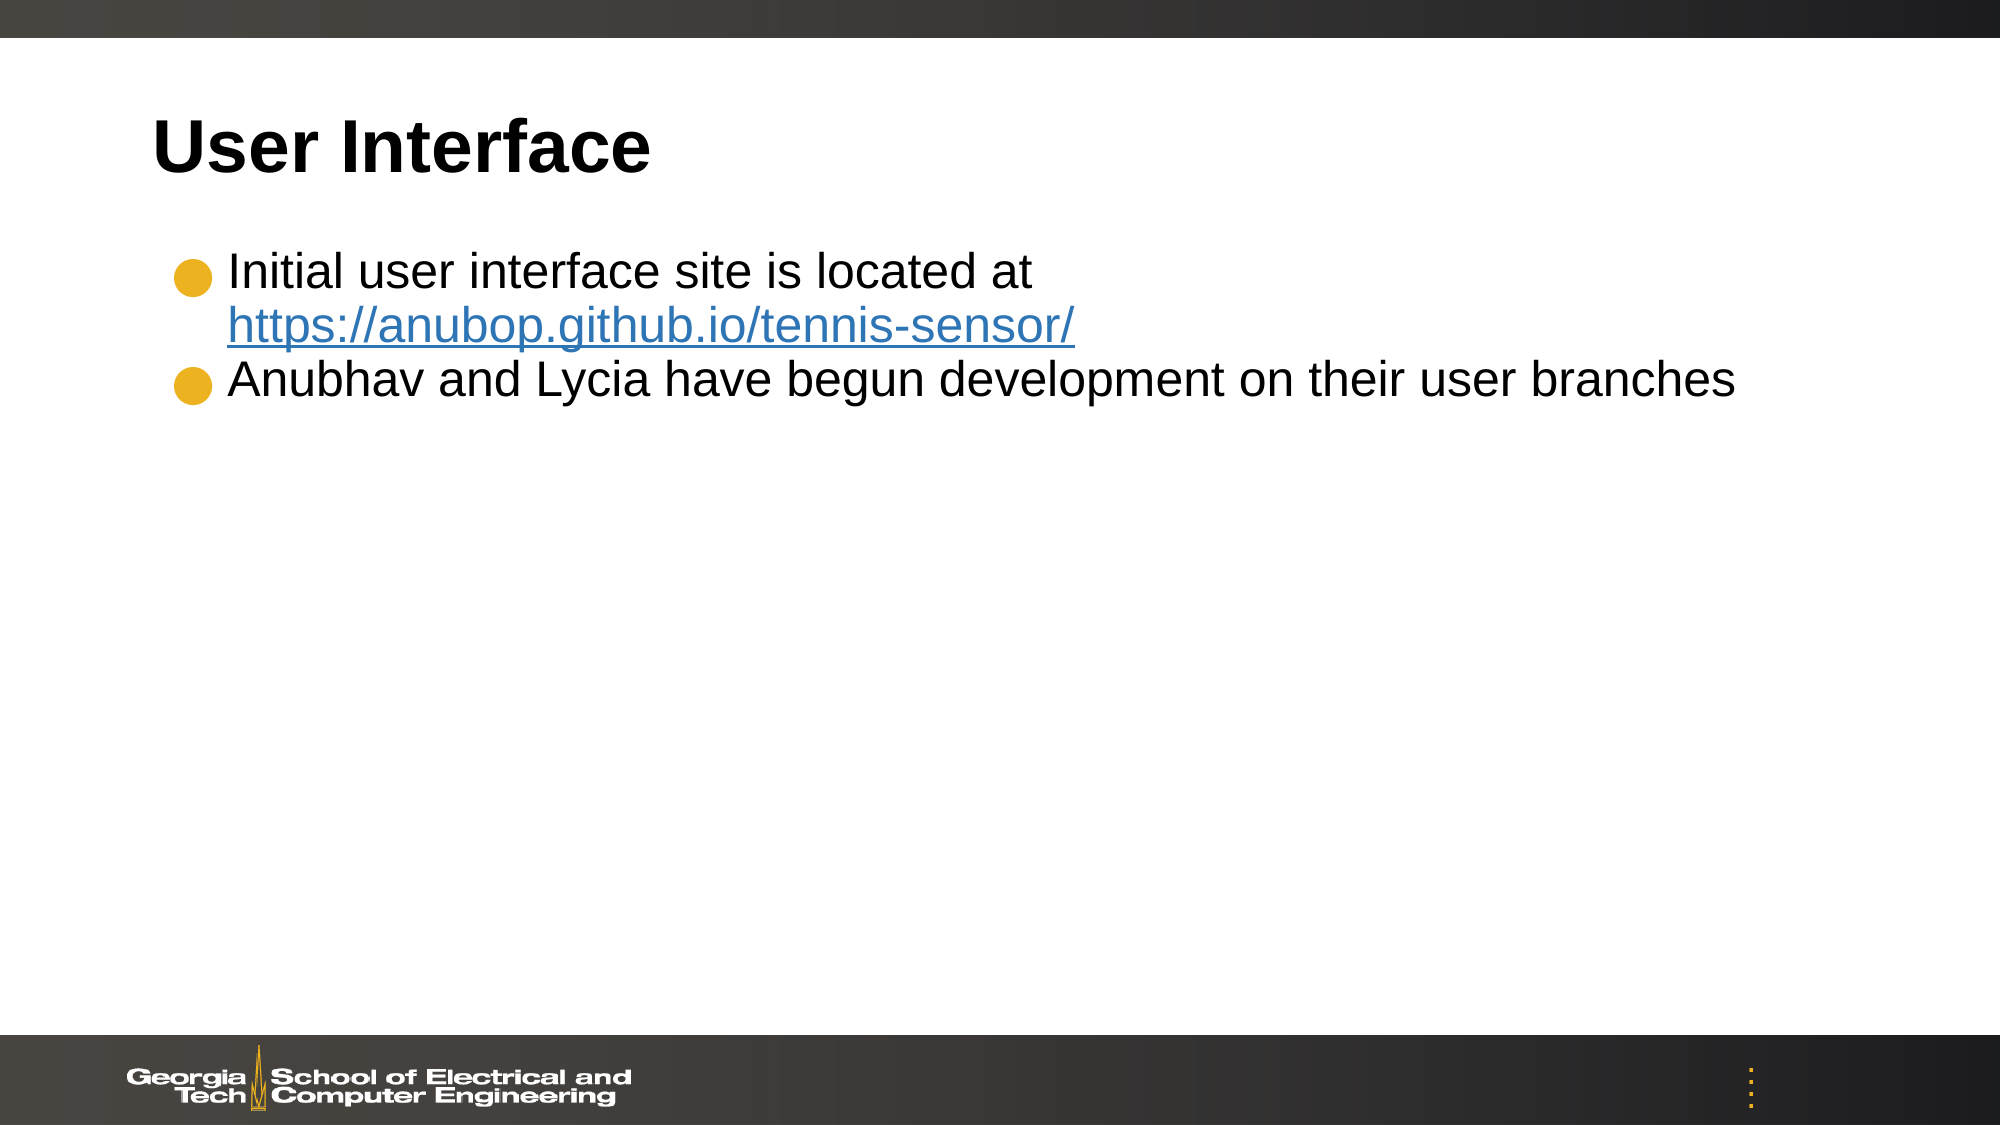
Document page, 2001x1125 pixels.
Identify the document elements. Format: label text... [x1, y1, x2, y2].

picture [0, 0, 2000, 38]
list Initial user interface site is located at https://anubop.github.io/tennis-sensor/ Anubhav and Lycia have begun development on their user branches [137, 237, 1863, 1007]
title User Interface [137, 81, 1863, 215]
picture [0, 1035, 2000, 1125]
